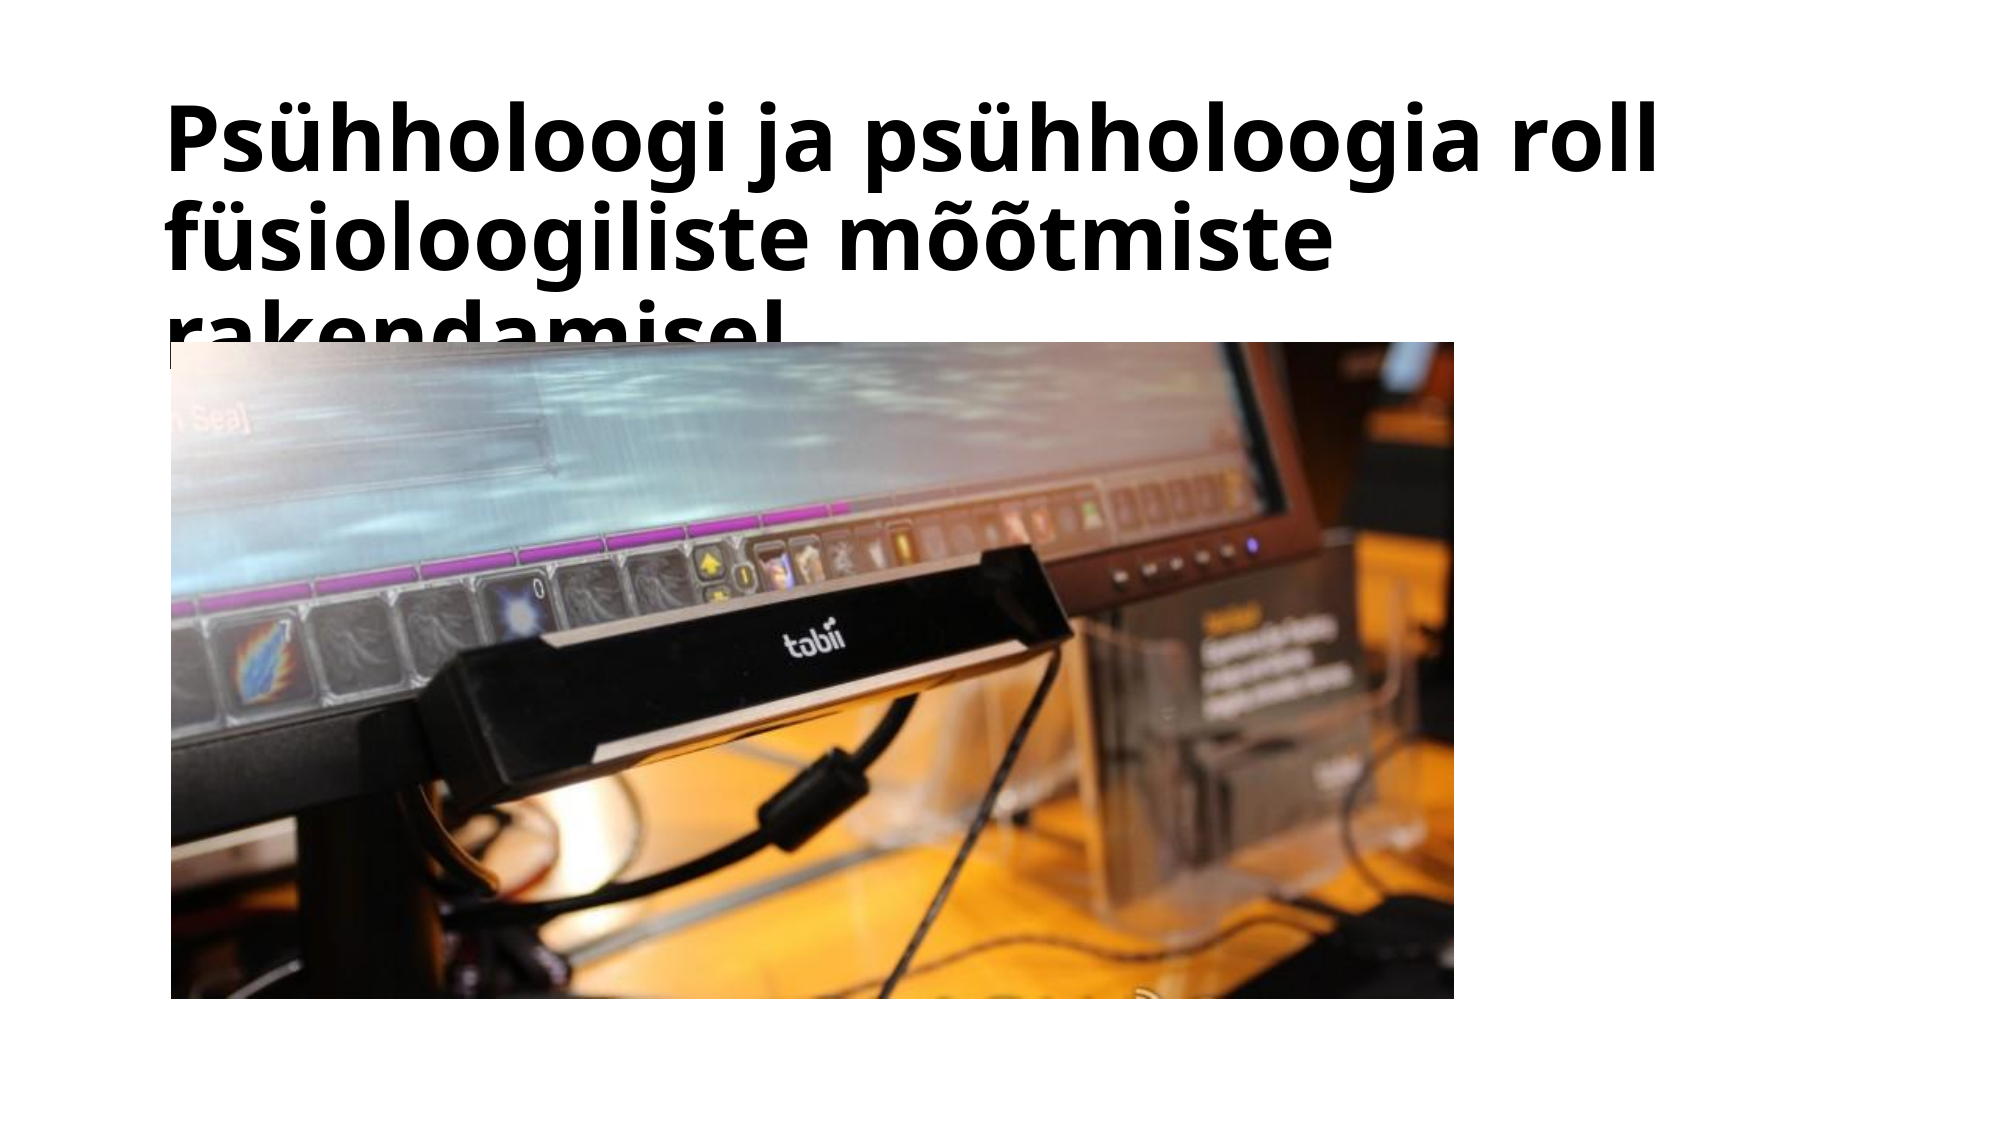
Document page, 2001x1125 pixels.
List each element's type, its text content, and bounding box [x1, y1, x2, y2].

picture [171, 342, 1454, 999]
text_box Psühholoogi ja psühholoogia roll füsioloogiliste mõõtmiste rakendamisel [148, 84, 1888, 308]
